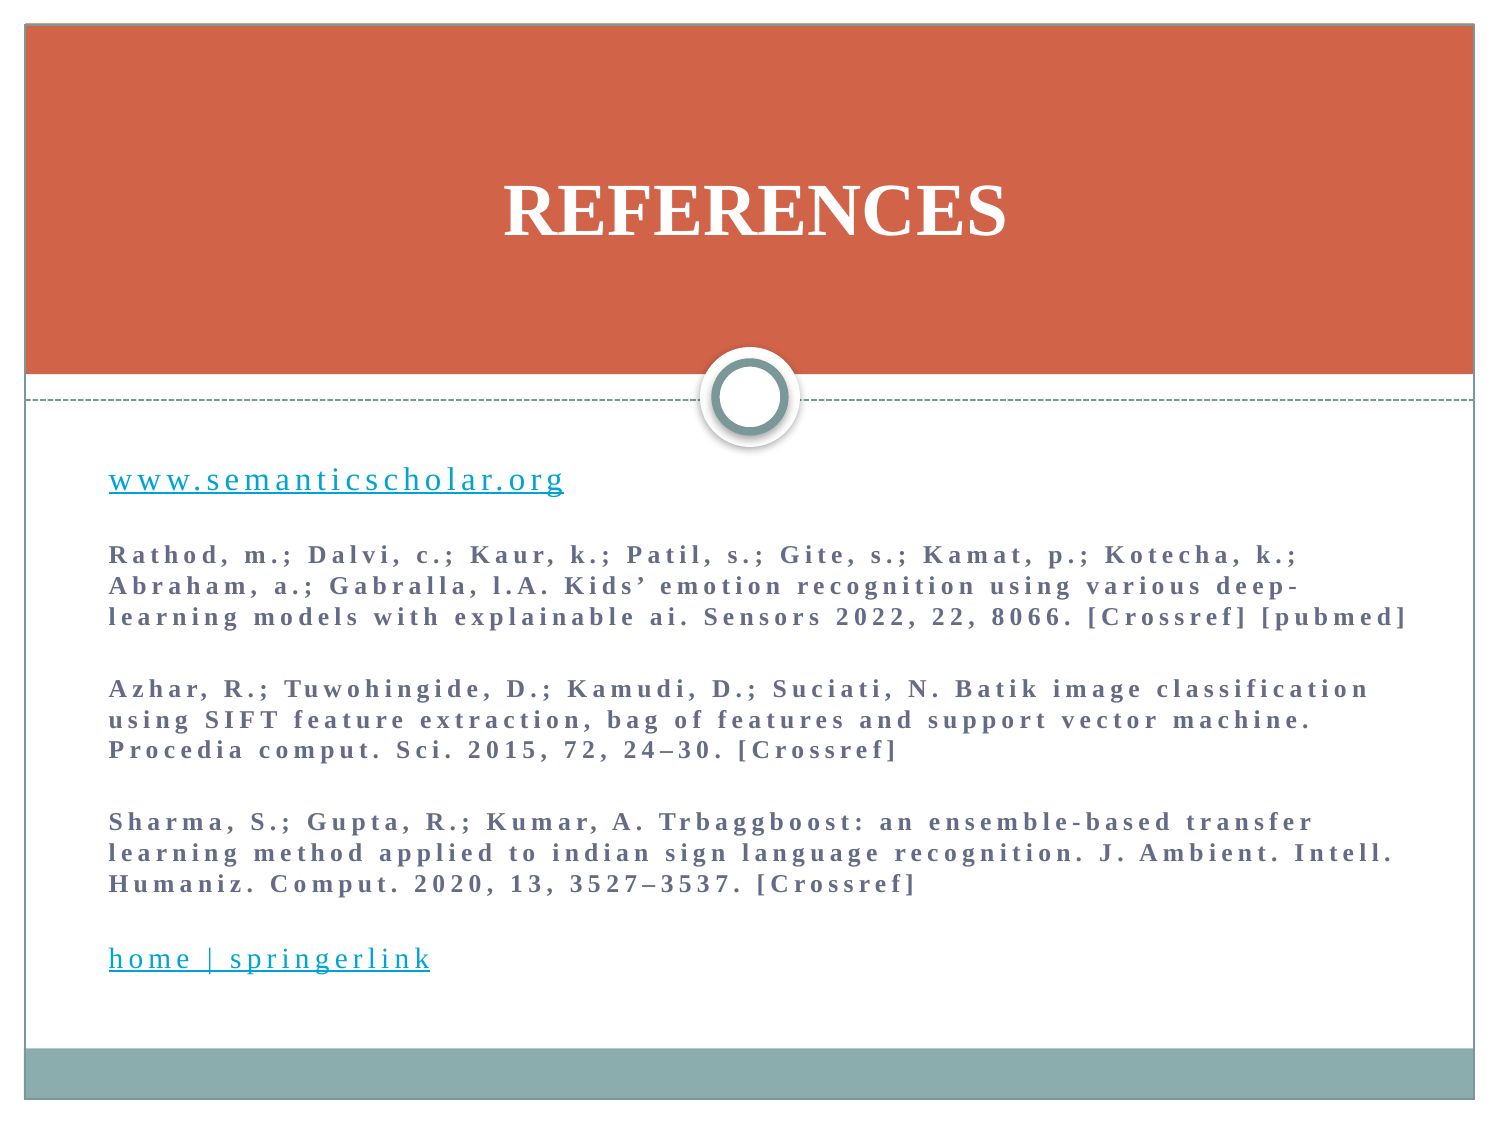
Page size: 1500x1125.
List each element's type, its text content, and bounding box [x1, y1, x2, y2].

title REFERENCES [118, 87, 1394, 258]
list www.semanticscholar.org Rathod, m.; Dalvi, c.; Kaur, k.; Patil, s.; Gite, s.; Kamat, p.; Kotecha, k.; Abraham, a.; Gabralla, l.A. Kids’ emotion recognition using various deep-learning models with explainable ai. Sensors 2022, 22, 8066. [Crossref] [pubmed] Azhar, R.; Tuwohingide, D.; Kamudi, D.; Suciati, N. Batik image classification using SIFT feature extraction, bag of features and support vector machine. Procedia comput. Sci. 2015, 72, 24–30. [Crossref] Sharma, S.; Gupta, R.; Kumar, A. Trbaggboost: an ensemble-based transfer learning method applied to indian sign language recognition. J. Ambient. Intell. Humaniz. Comput. 2020, 13, 3527–3537. [Crossref] home | springerlink [93, 450, 1430, 997]
